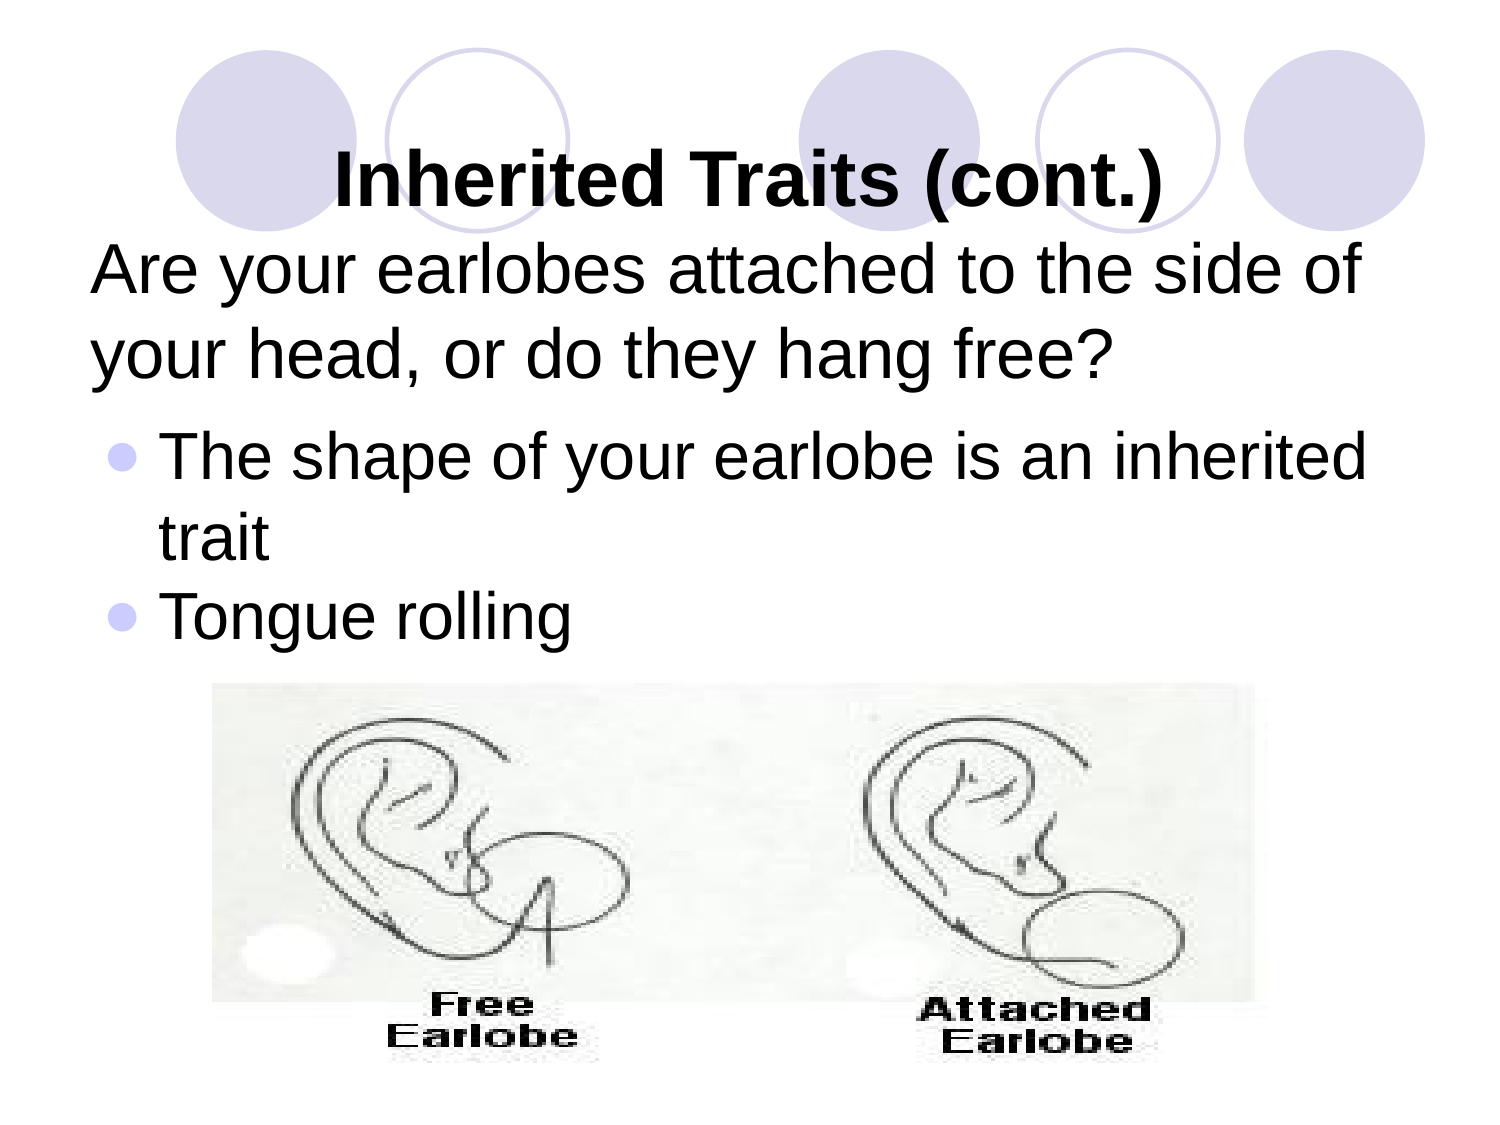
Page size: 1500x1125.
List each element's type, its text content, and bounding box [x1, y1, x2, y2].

picture [212, 660, 1313, 1125]
title Inherited Traits (cont.) Are your earlobes attached to the side of your head, or do they hang free? [75, 85, 1425, 435]
list The shape of your earlobe is an inherited trait Tongue rolling [87, 405, 1438, 647]
